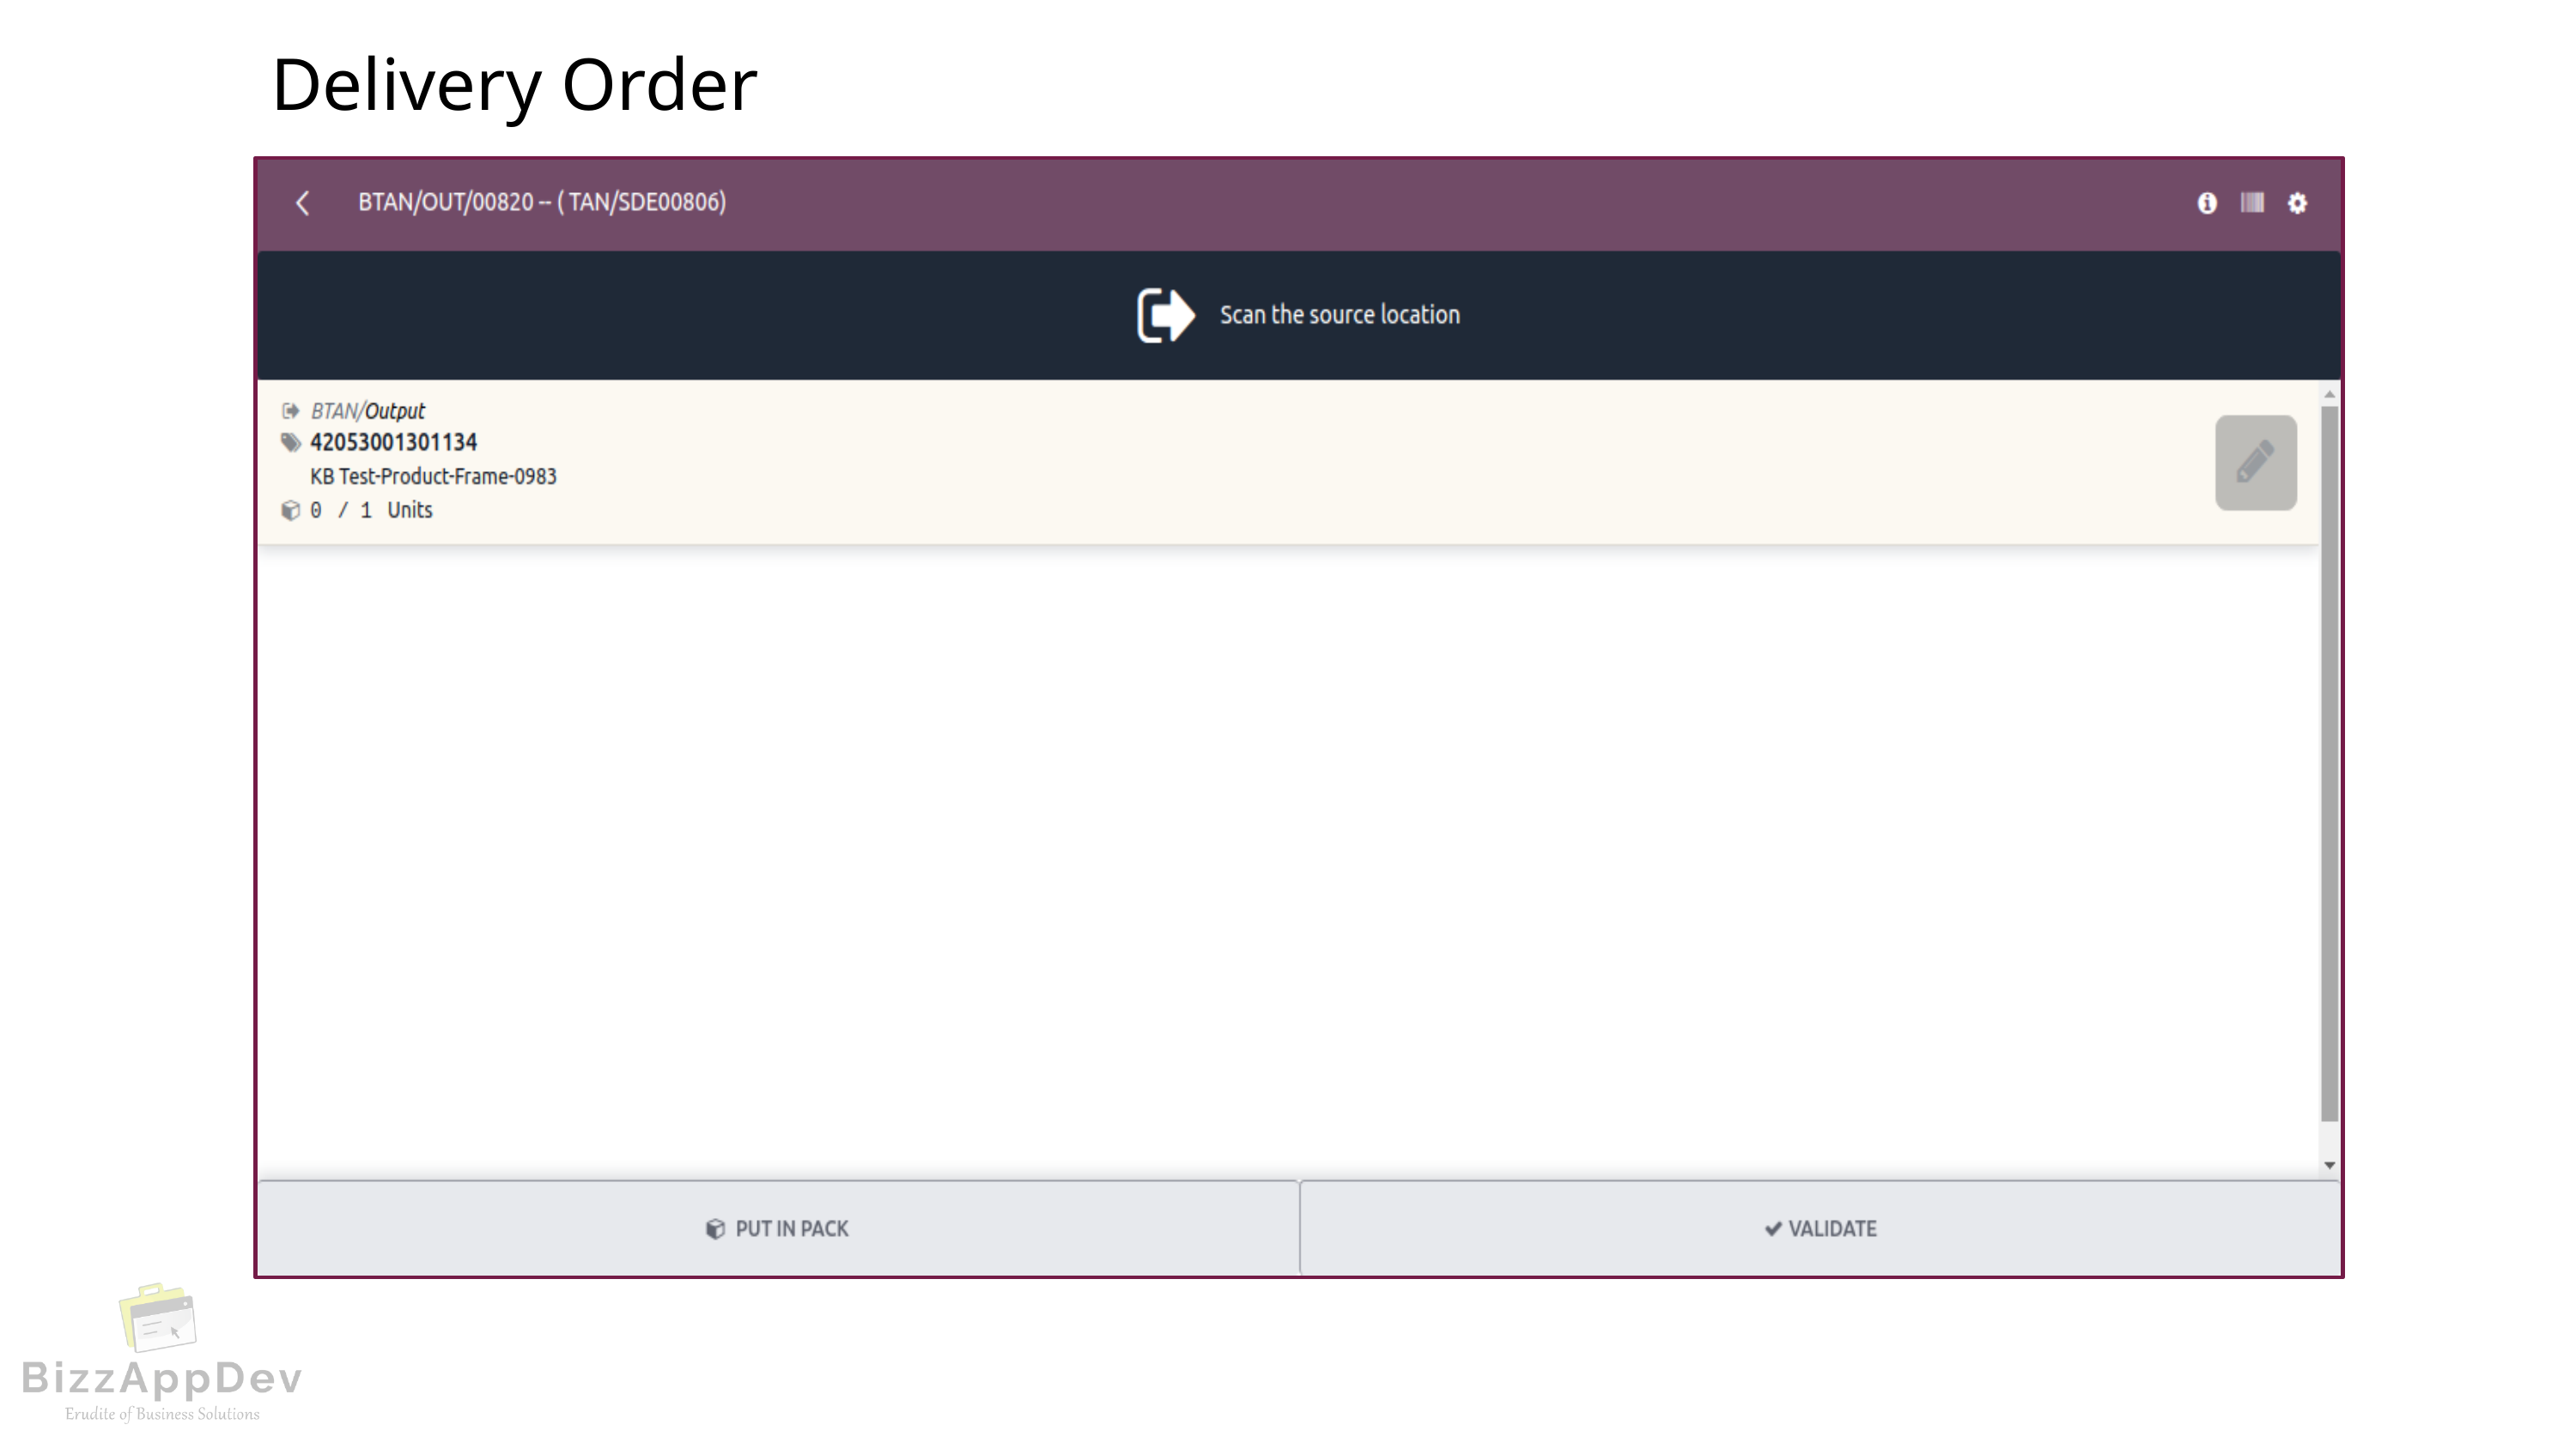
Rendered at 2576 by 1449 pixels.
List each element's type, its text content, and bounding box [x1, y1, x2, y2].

text_box Delivery Order [257, 26, 1239, 137]
picture [21, 159, 2342, 1441]
